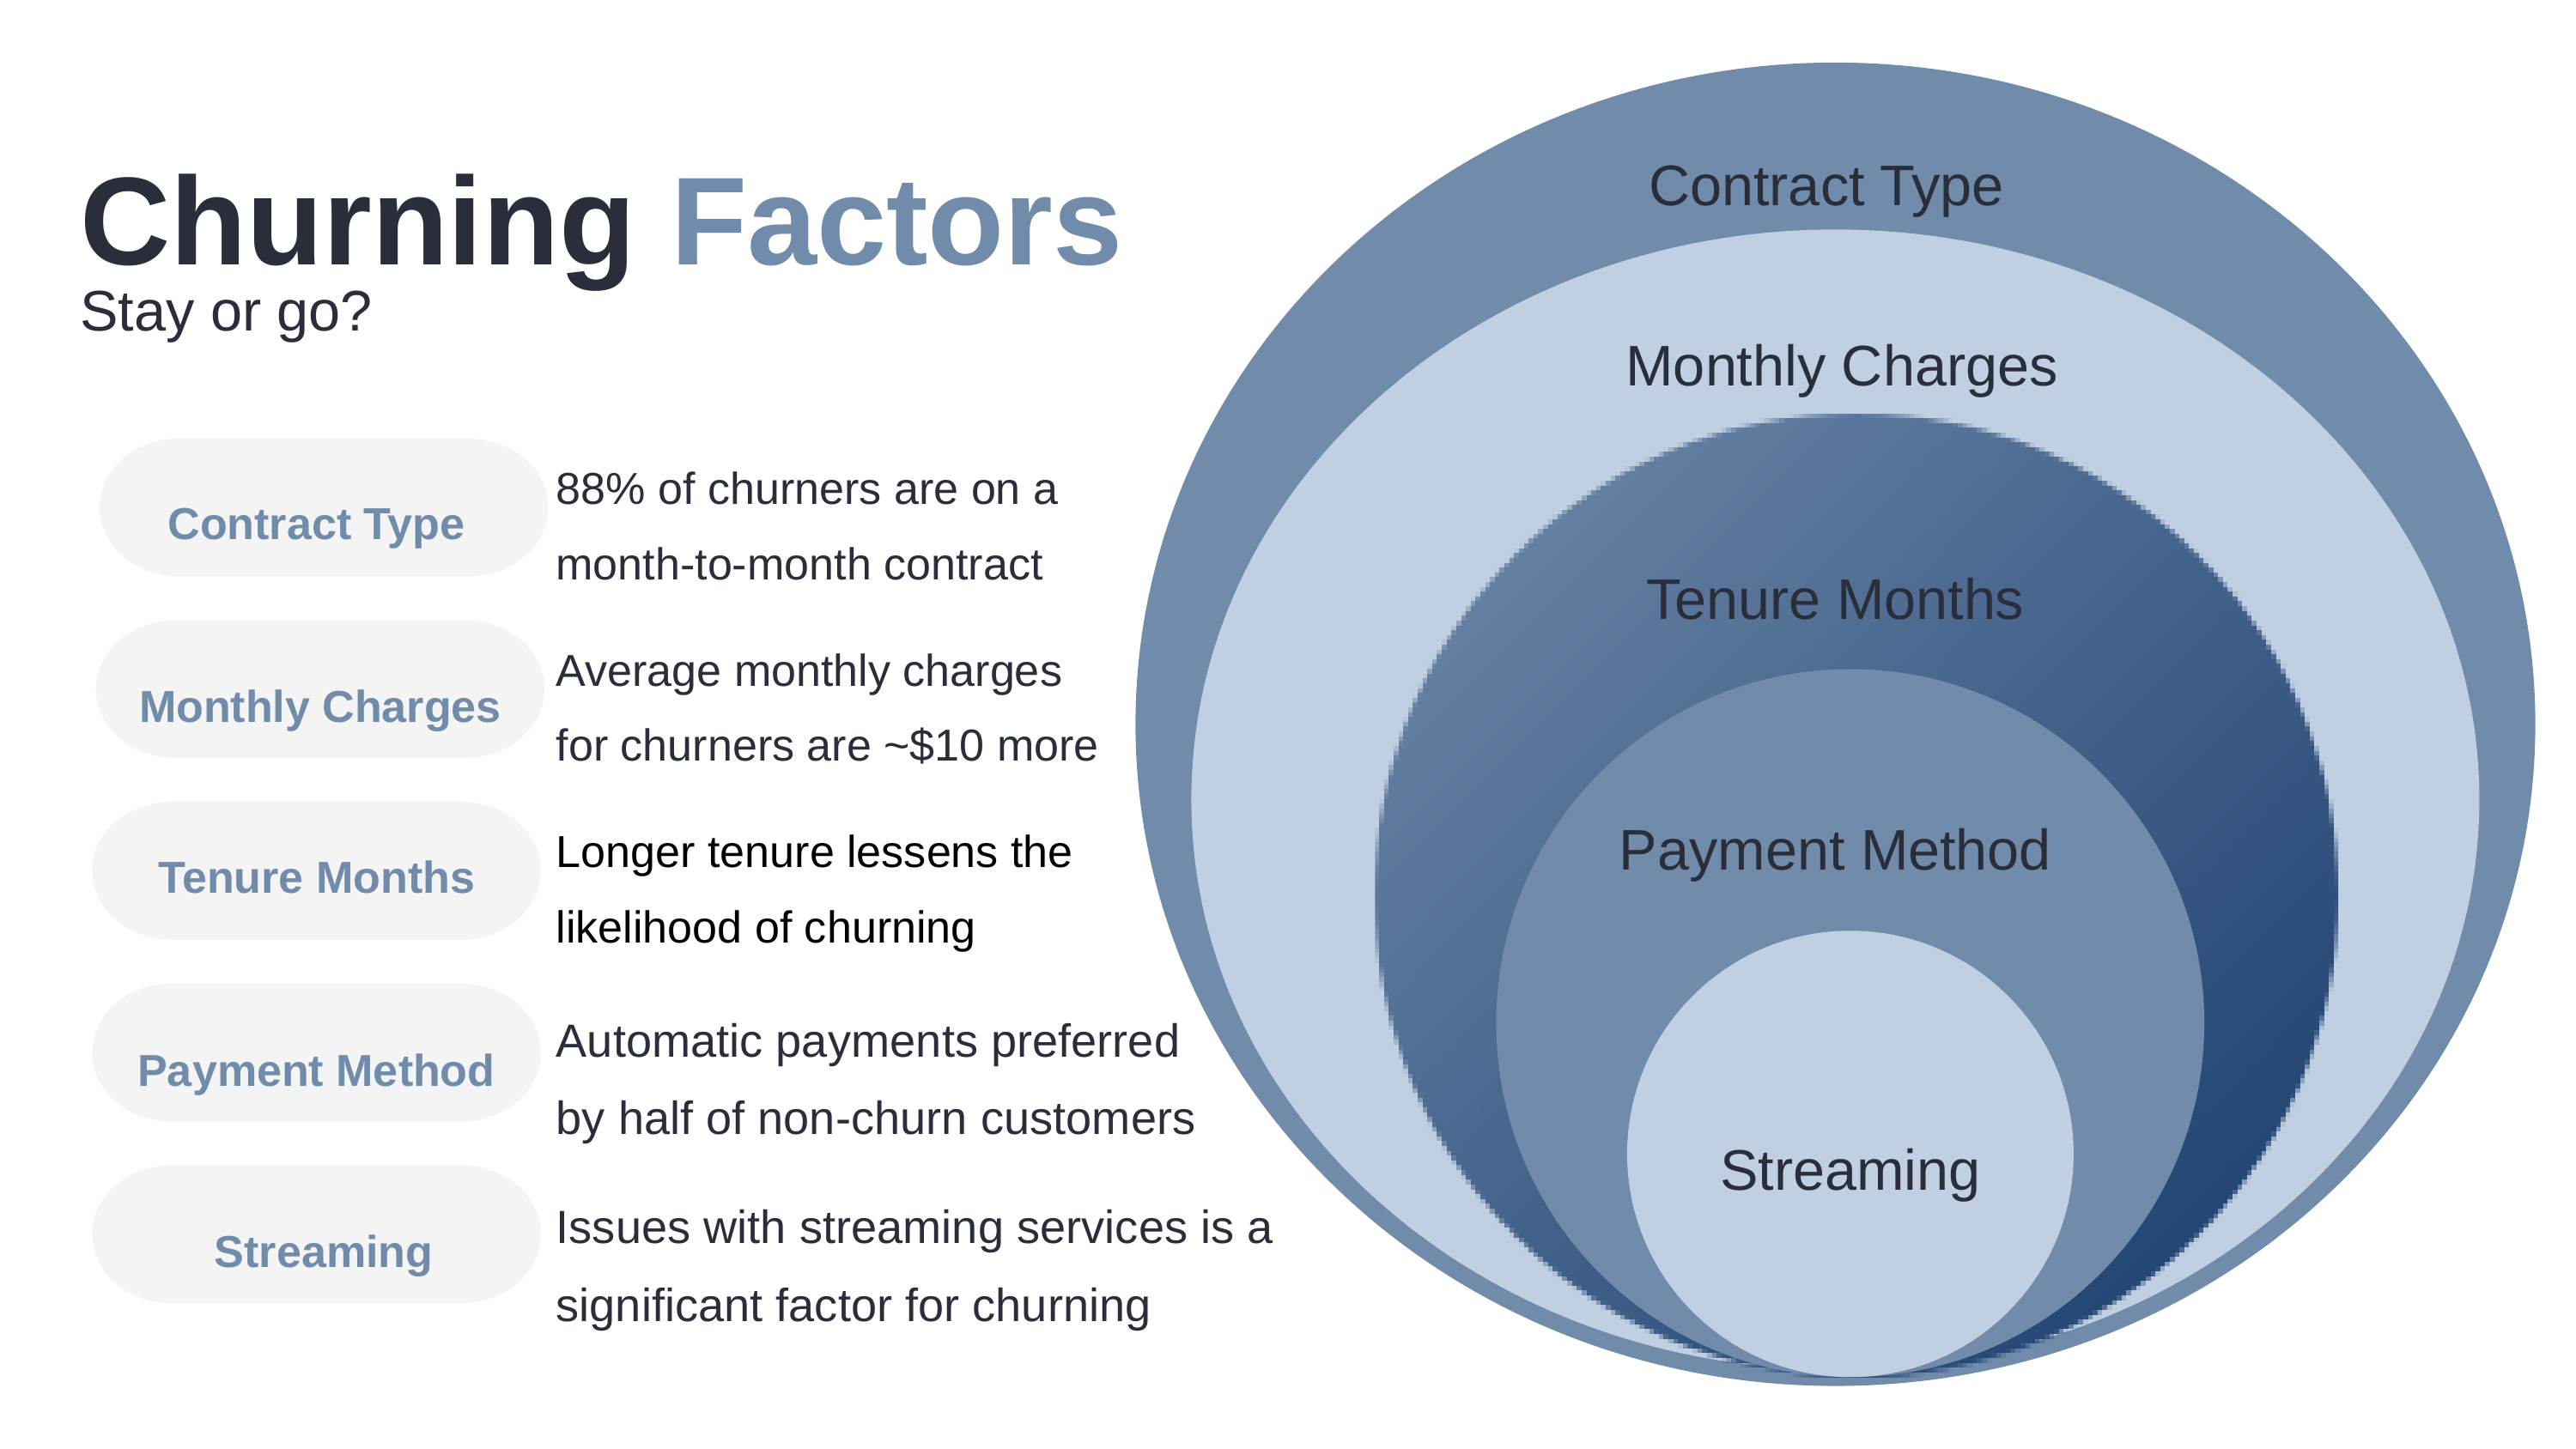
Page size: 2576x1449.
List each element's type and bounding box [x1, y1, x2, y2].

text_box [556, 438, 1310, 1310]
text_box [92, 438, 549, 1304]
text_box [80, 94, 1131, 317]
text_box [1135, 62, 2536, 1386]
